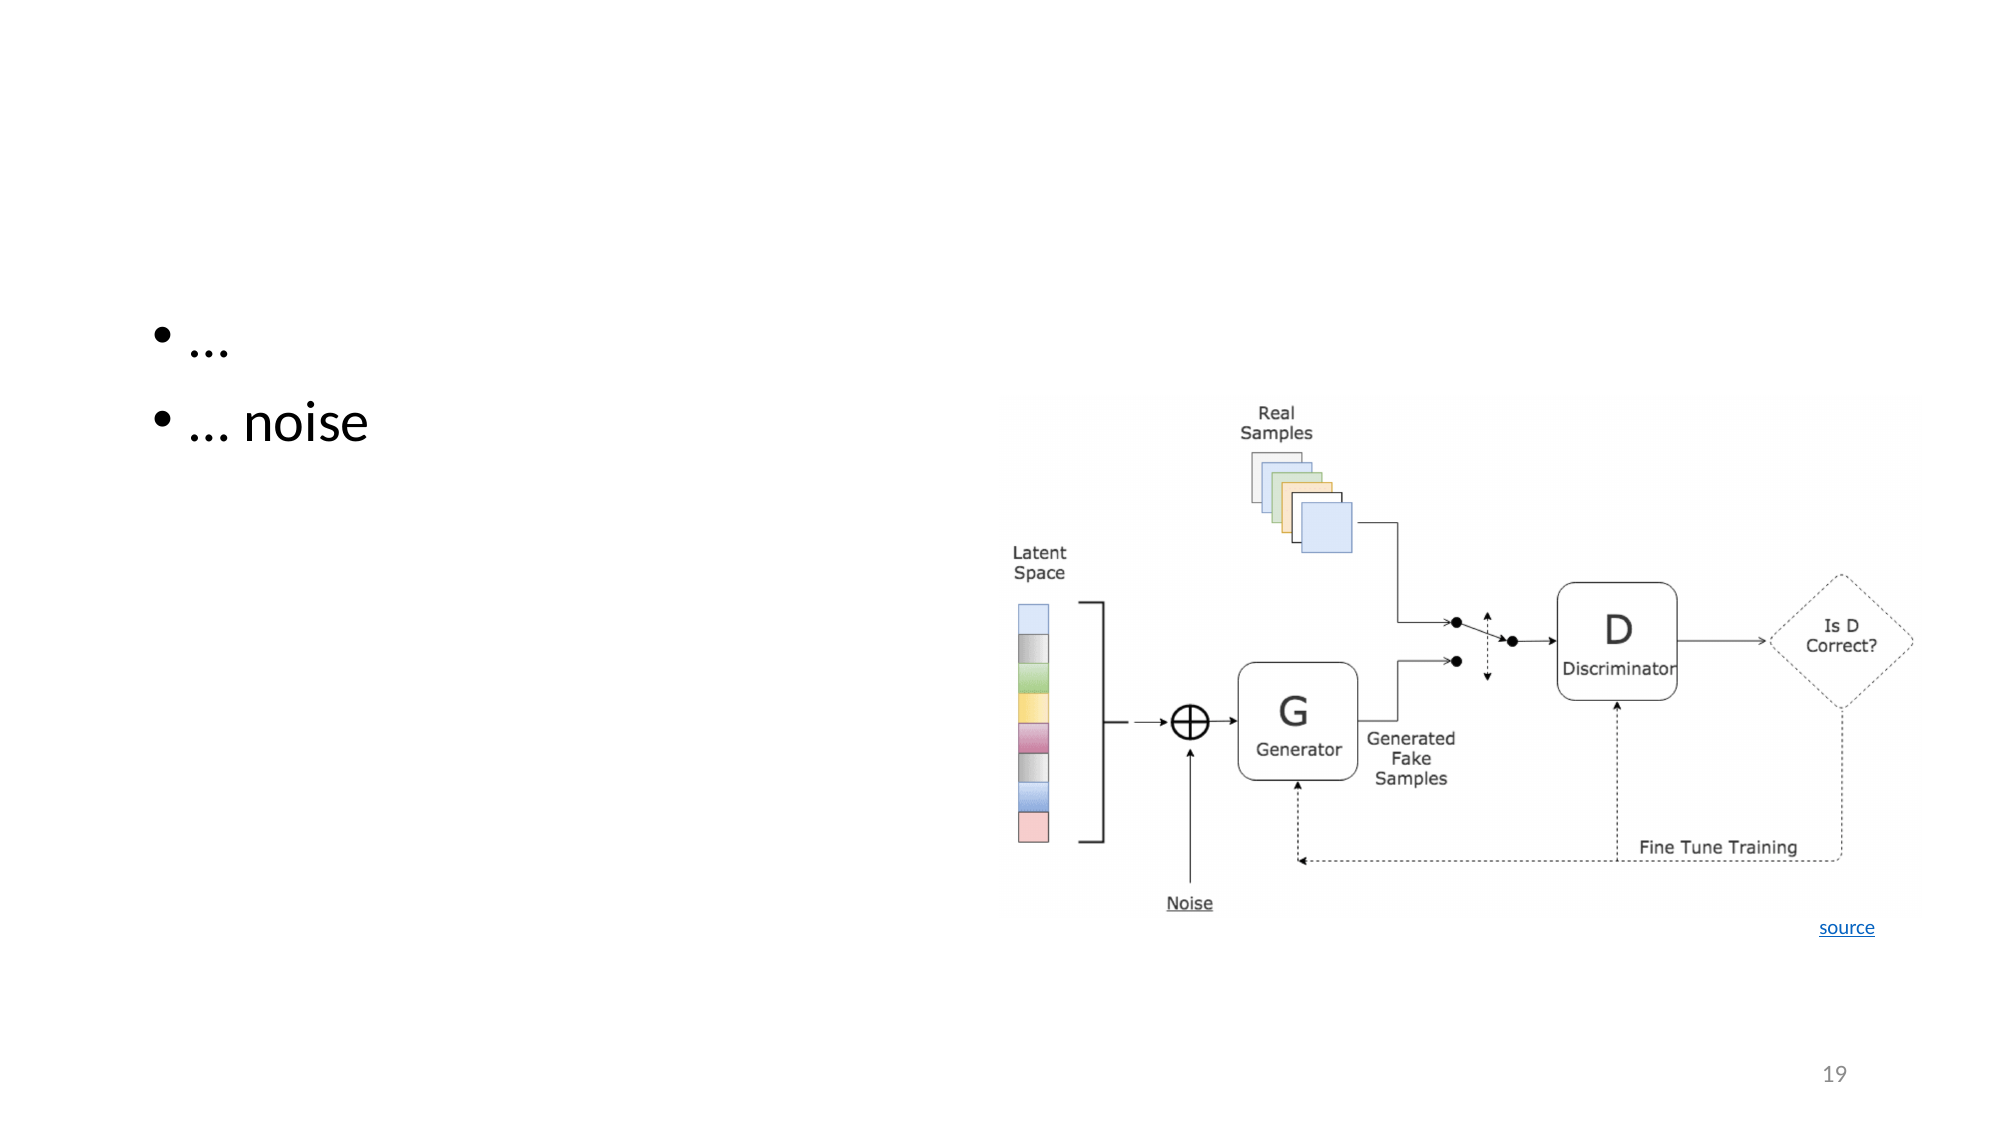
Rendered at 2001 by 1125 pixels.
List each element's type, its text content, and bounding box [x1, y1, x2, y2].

picture [999, 395, 1922, 918]
text_box source [1804, 918, 1892, 947]
slide_number 19 [1412, 1042, 1863, 1103]
list … … noise [137, 299, 1863, 1014]
